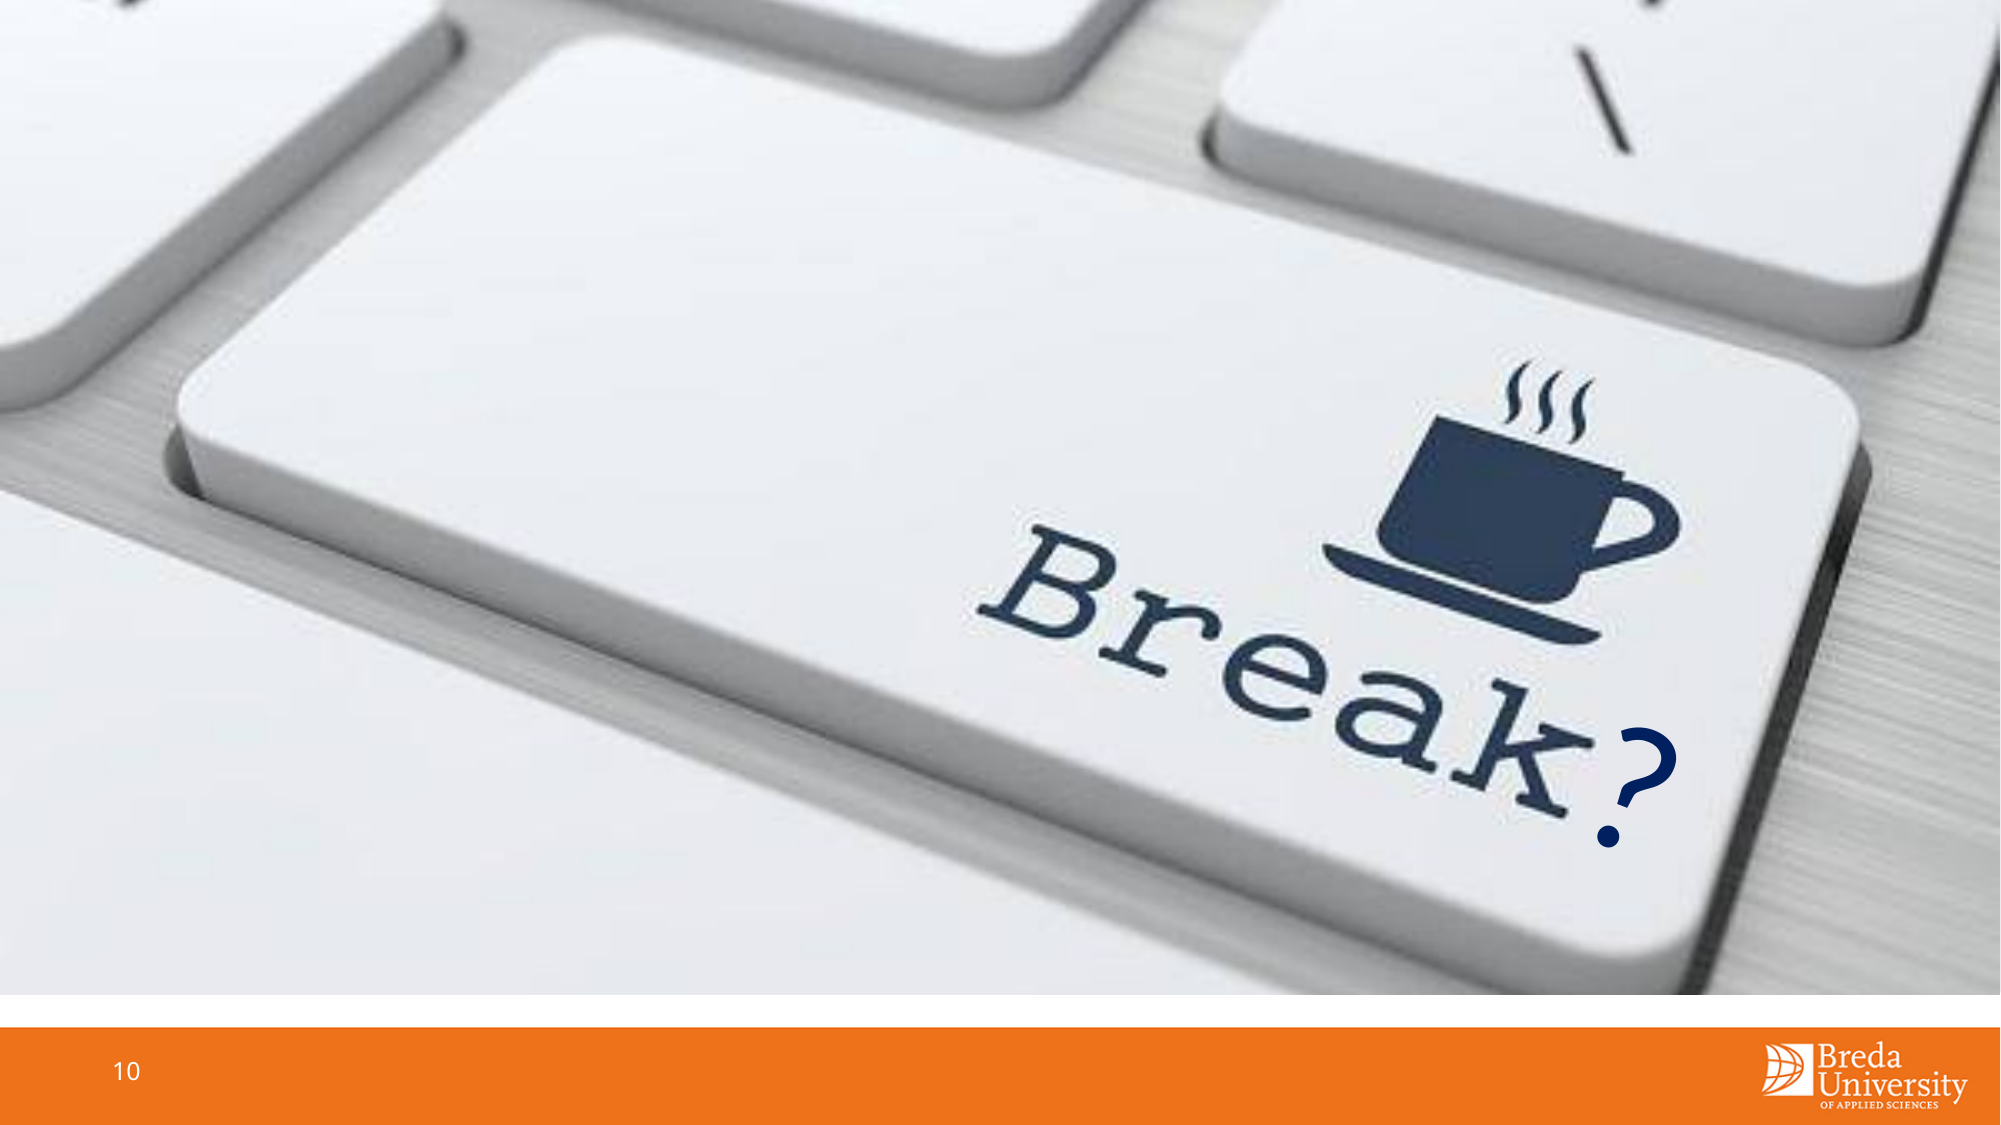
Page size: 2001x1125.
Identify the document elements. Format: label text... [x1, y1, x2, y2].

picture [0, 0, 2001, 1125]
slide_number 10 [97, 1042, 198, 1103]
